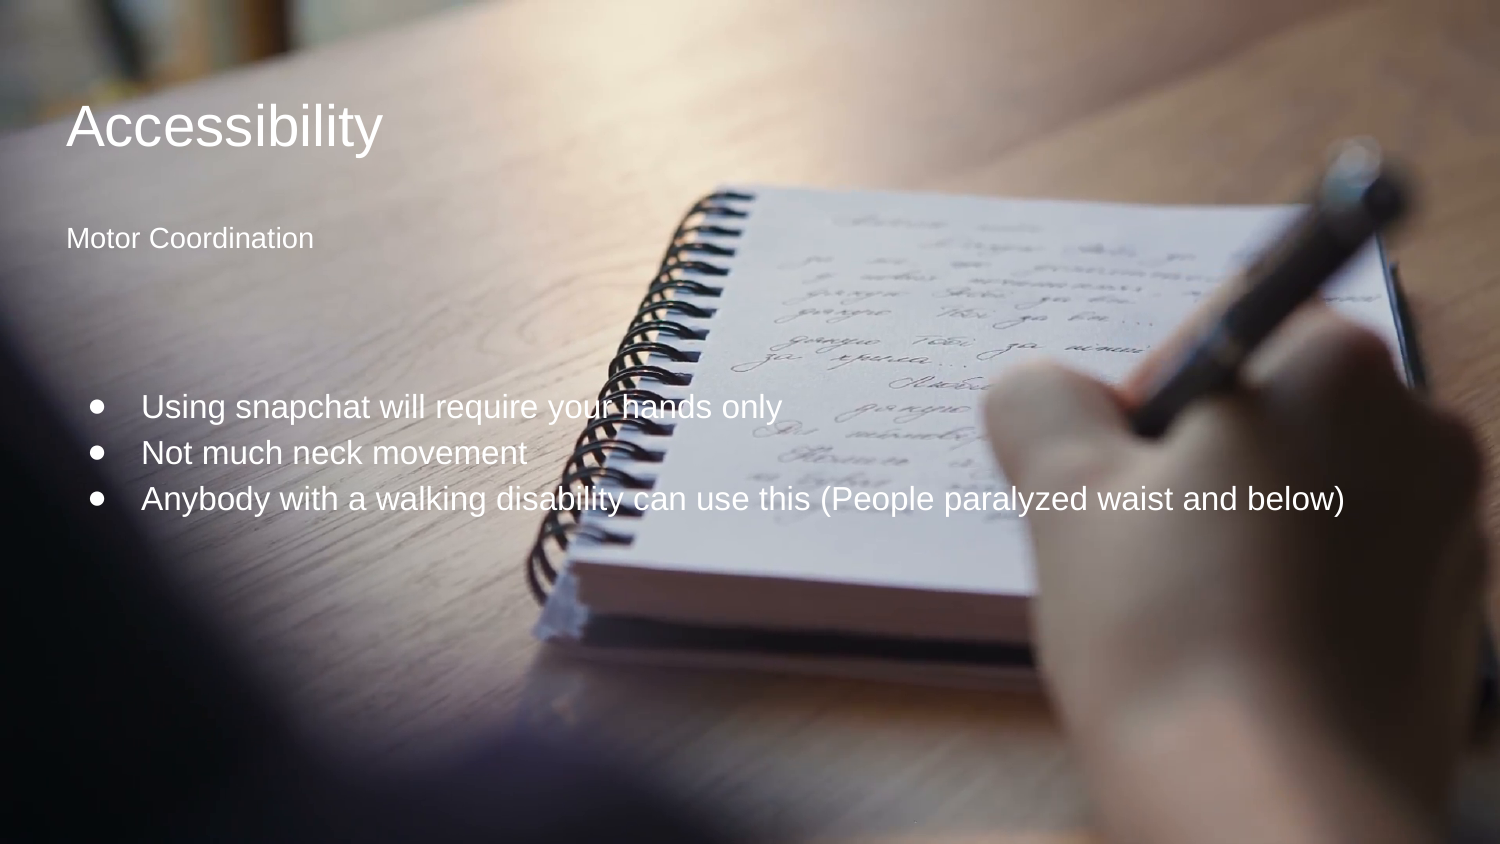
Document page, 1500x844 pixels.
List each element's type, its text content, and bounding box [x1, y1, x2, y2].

list Motor Coordination [51, 199, 1449, 259]
title Accessibility [51, 72, 1449, 167]
list Using snapchat will require your hands only Not much neck movement Anybody with a walking disability can use this (People paralyzed waist and below) [51, 290, 1449, 750]
picture [0, 0, 1500, 844]
